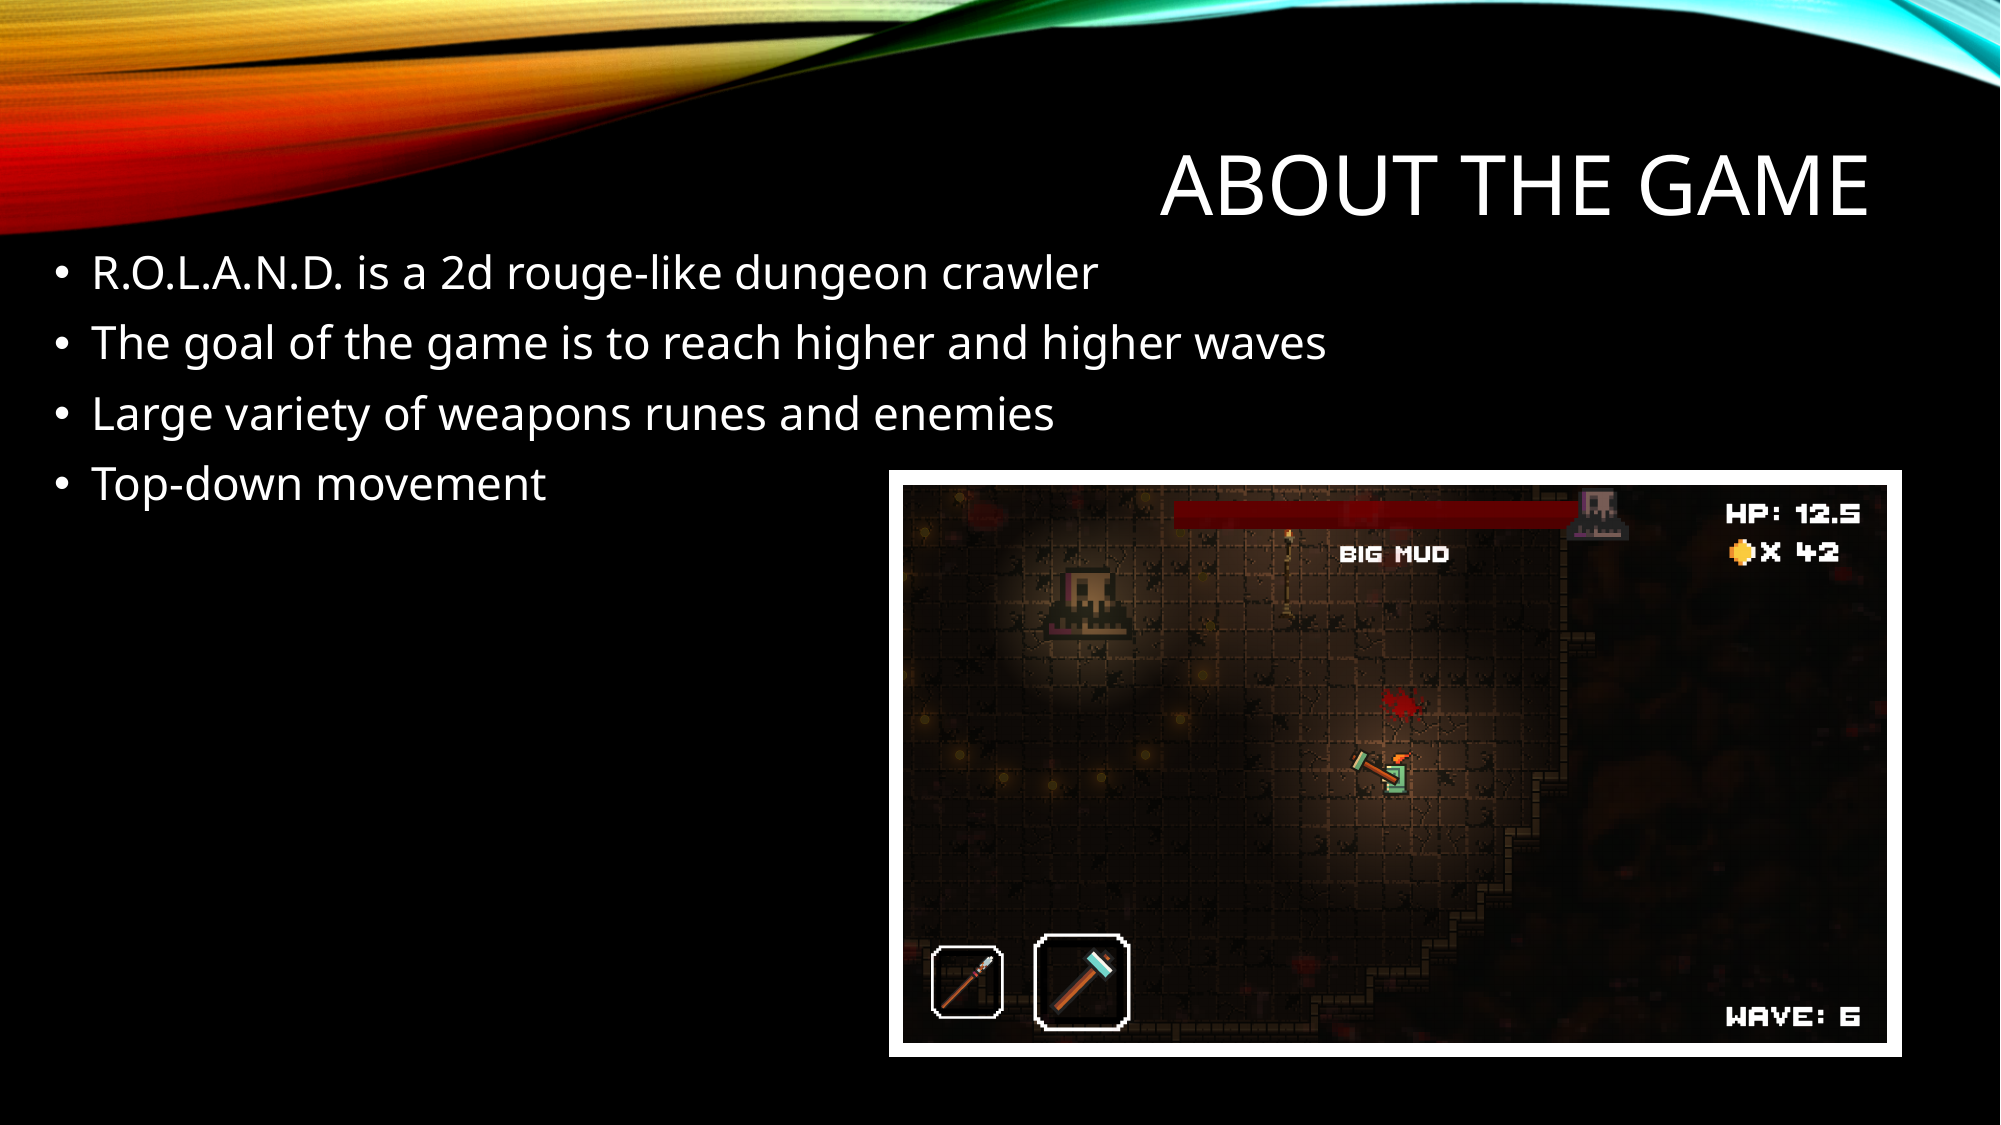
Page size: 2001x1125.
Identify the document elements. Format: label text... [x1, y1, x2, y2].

picture [0, 0, 2000, 237]
picture [903, 484, 1888, 1044]
list R.O.L.A.N.D. is a 2d rouge-like dungeon crawler The goal of the game is to reach higher and higher waves Large variety of weapons runes and enemies Top-down movement [39, 242, 1961, 650]
title About the game [474, 82, 1888, 242]
